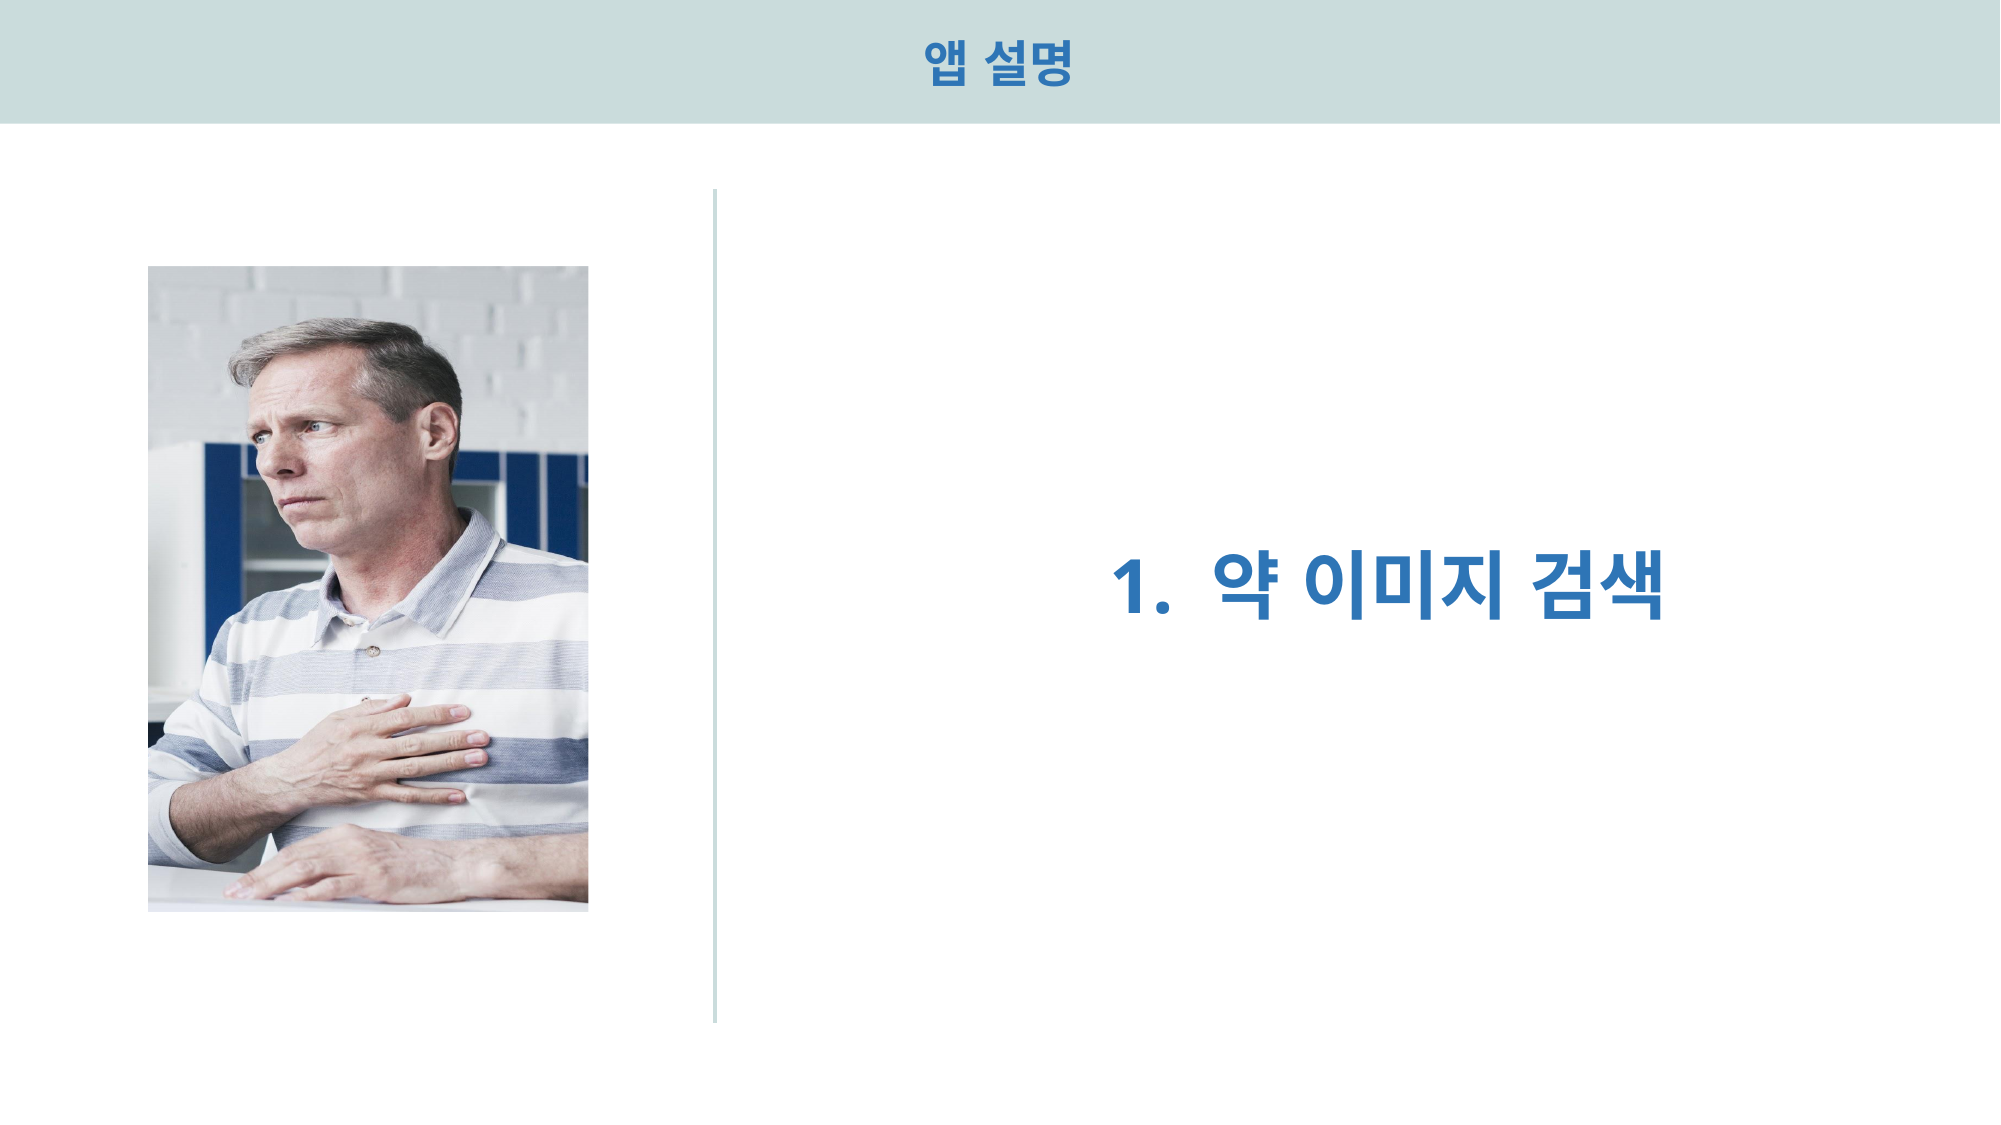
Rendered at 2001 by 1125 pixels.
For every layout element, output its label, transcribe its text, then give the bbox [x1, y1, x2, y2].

text_box 1. 약 이미지 검색 [1089, 548, 1690, 630]
text_box [0, 0, 2000, 125]
text_box 앱 설명 [841, 38, 1159, 95]
picture [148, 266, 589, 912]
